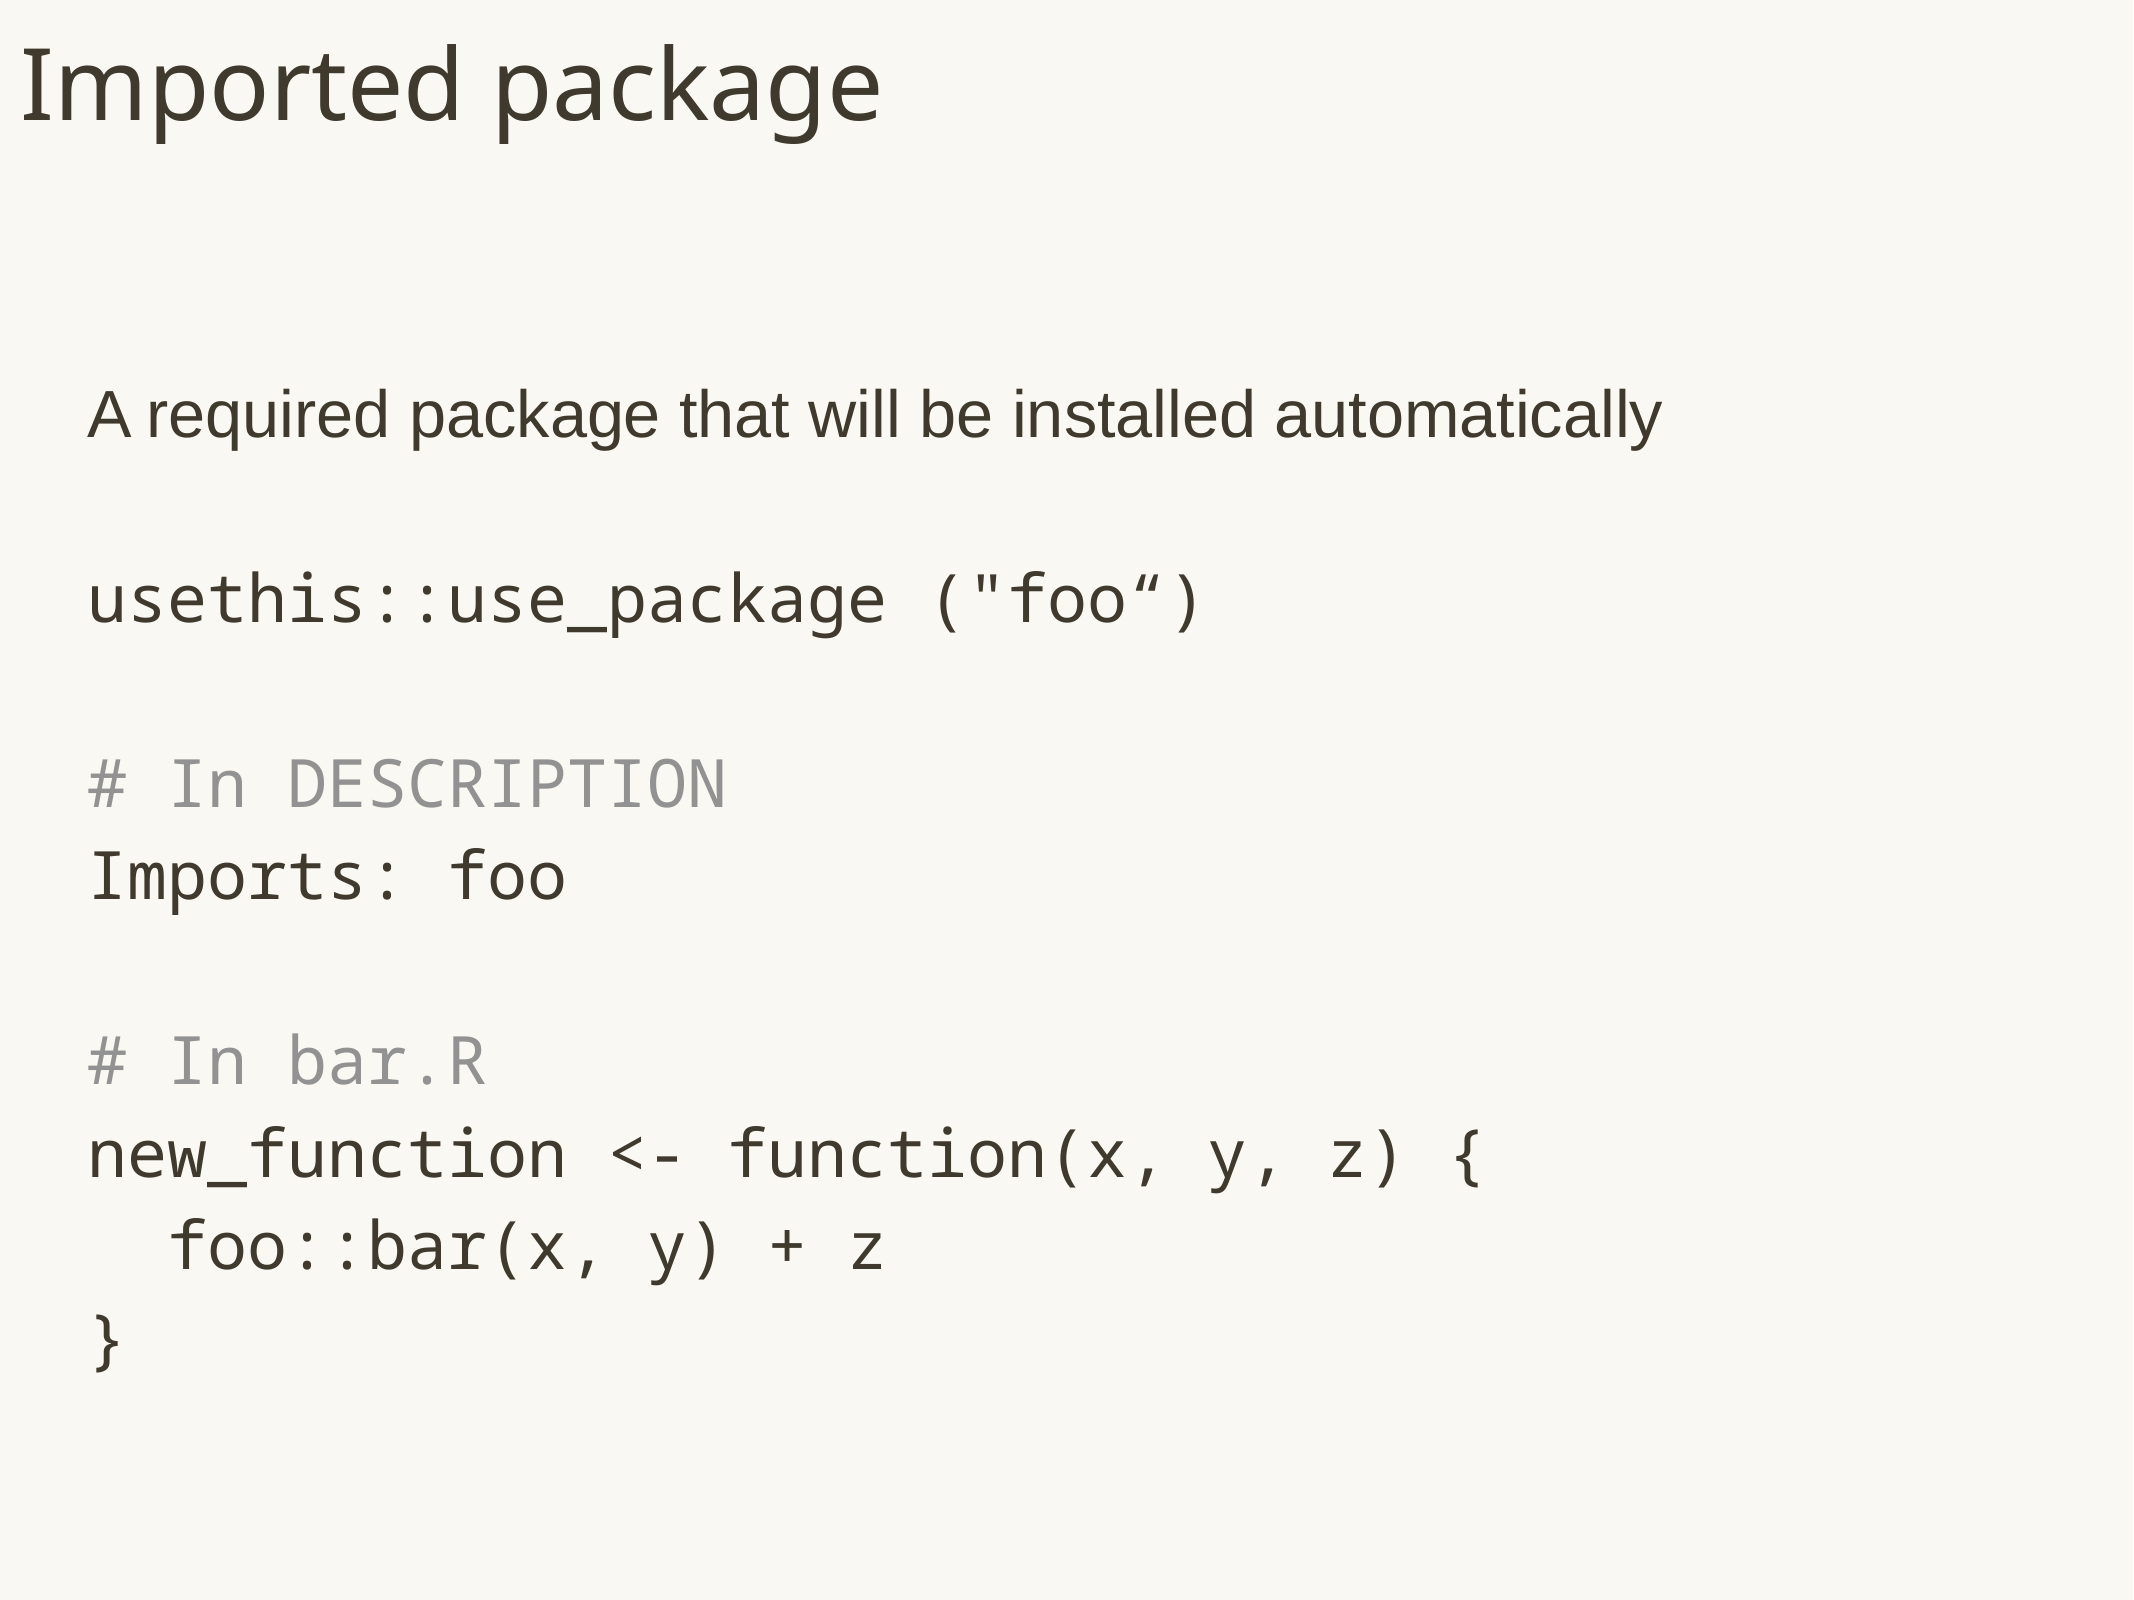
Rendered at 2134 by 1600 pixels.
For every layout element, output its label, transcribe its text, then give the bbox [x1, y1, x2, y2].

title Imported package [0, 0, 2134, 163]
list A required package that will be installed automatically usethis::use_package ("foo“) # In DESCRIPTION Imports: foo # In bar.R new_function <- function(x, y, z) { foo::bar(x, y) + z } [78, 241, 2055, 1505]
